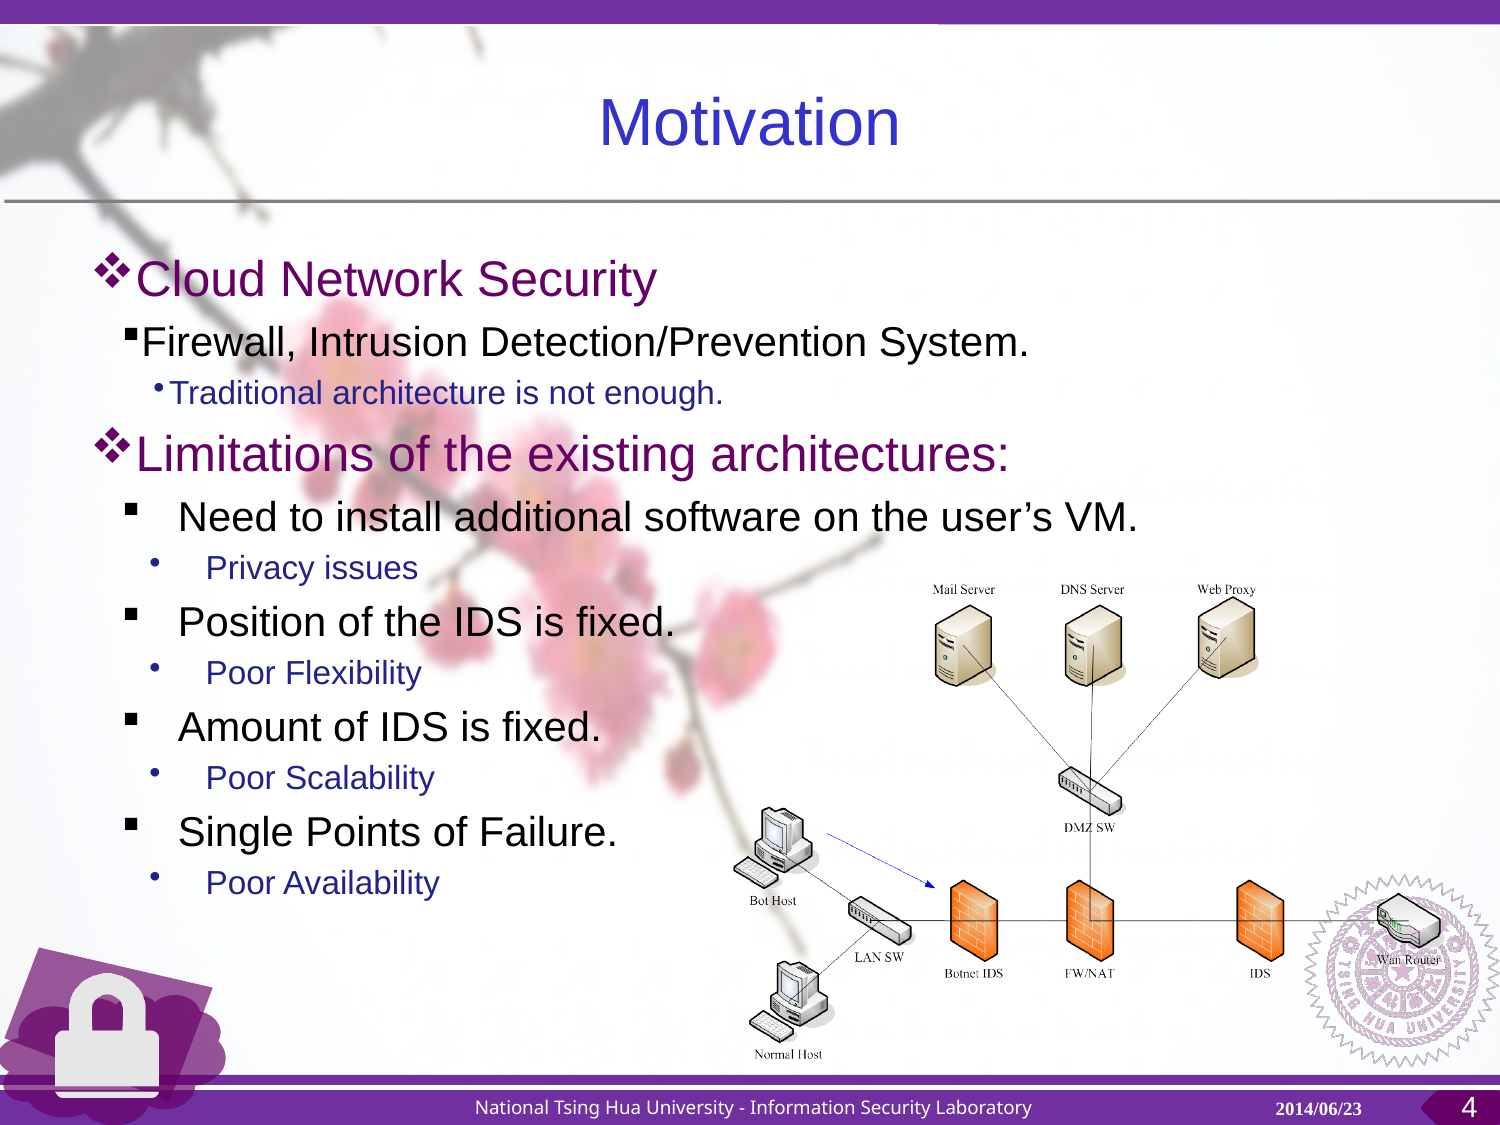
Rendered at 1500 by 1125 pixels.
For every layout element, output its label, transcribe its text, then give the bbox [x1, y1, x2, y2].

title Motivation [75, 38, 1425, 200]
list Cloud Network Security Firewall, Intrusion Detection/Prevention System. Traditional architecture is not enough. Limitations of the existing architectures: Need to install additional software on the user’s VM. Privacy issues Position of the IDS is fixed. Poor Flexibility Amount of IDS is fixed. Poor Scalability Single Points of Failure. Poor Availability [75, 238, 1425, 1005]
slide_number 4 [1436, 1088, 1500, 1123]
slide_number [1260, 1089, 1403, 1125]
picture [733, 579, 1500, 1068]
